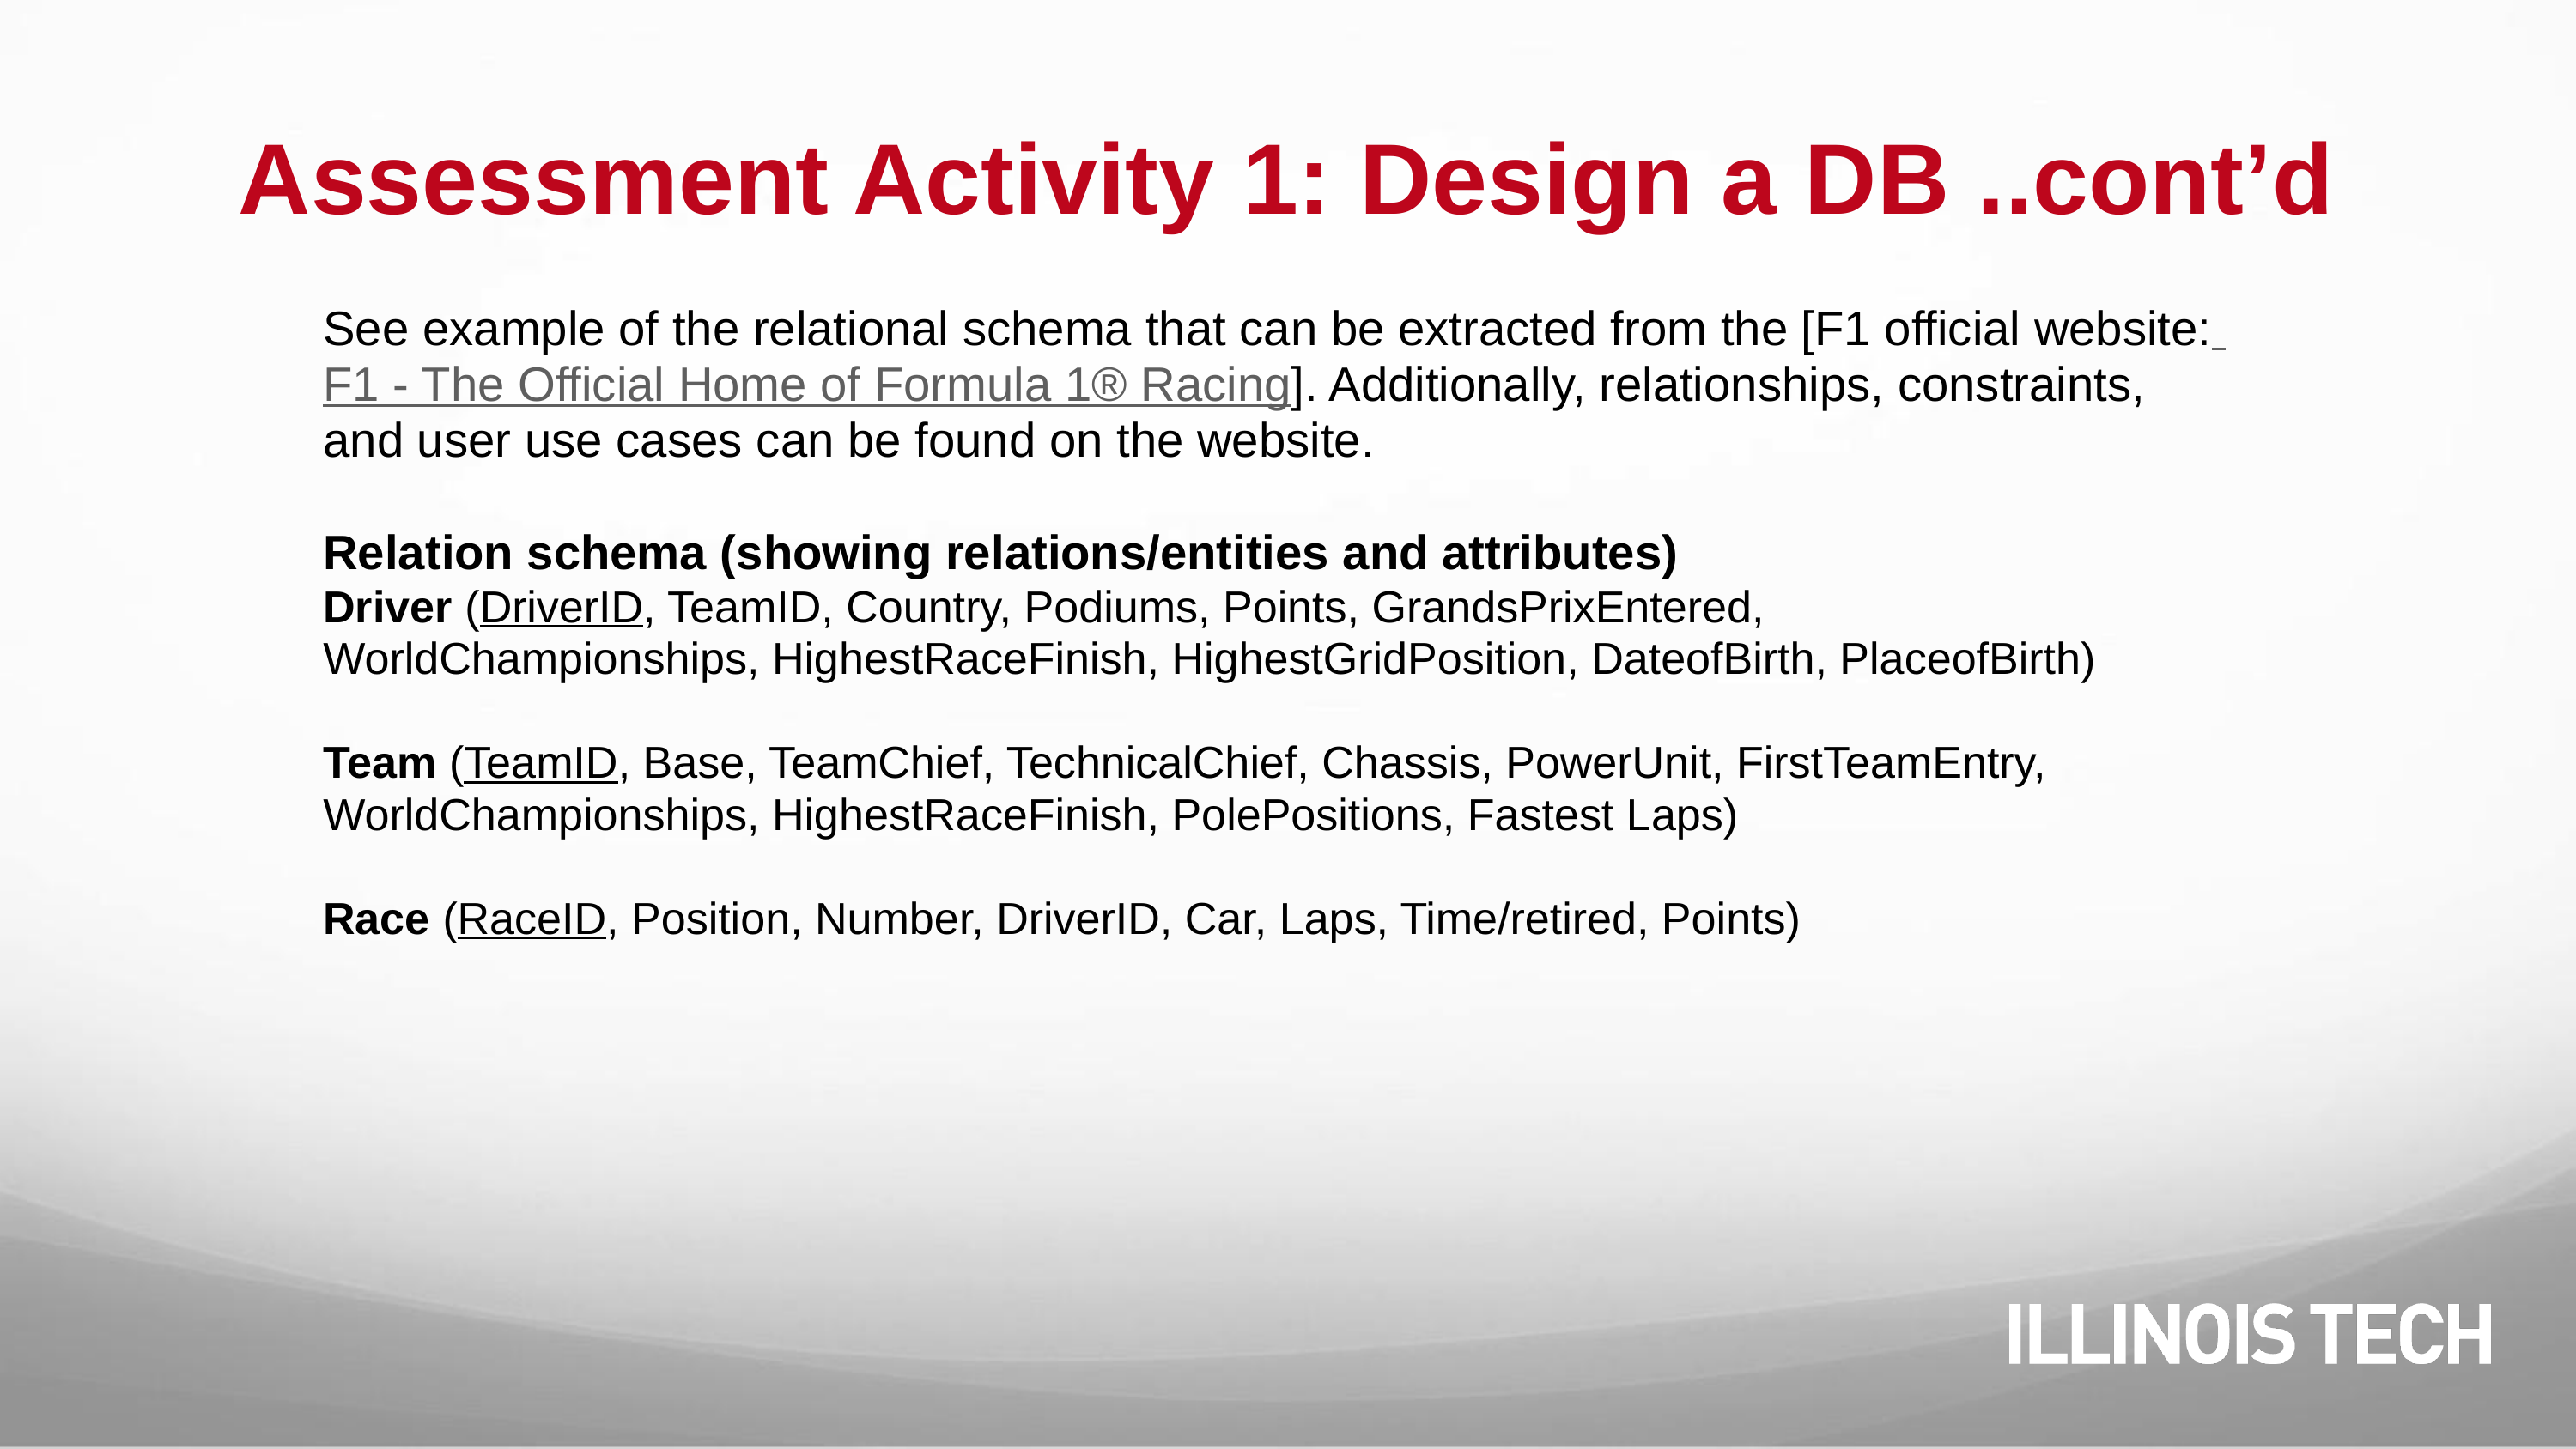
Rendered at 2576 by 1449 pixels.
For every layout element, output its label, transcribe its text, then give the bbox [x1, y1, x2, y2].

picture [0, 0, 2576, 1449]
list See example of the relational schema that can be extracted from the [F1 official website: F1 - The Official Home of Formula 1® Racing]. Additionally, relationships, constraints, and user use cases can be found on the website. Relation schema (showing relations/entities and attributes) Driver (DriverID, TeamID, Country, Podiums, Points, GrandsPrixEntered, WorldChampionships, HighestRaceFinish, HighestGridPosition, DateofBirth, PlaceofBirth) Team (TeamID, Base, TeamChief, TechnicalChief, Chassis, PowerUnit, FirstTeamEntry, WorldChampionships, HighestRaceFinish, PolePositions, Fastest Laps) Race (RaceID, Position, Number, DriverID, Car, Laps, Time/retired, Points) [155, 294, 2350, 1211]
title Assessment Activity 1: Design a DB ..cont’d [155, 22, 2421, 241]
